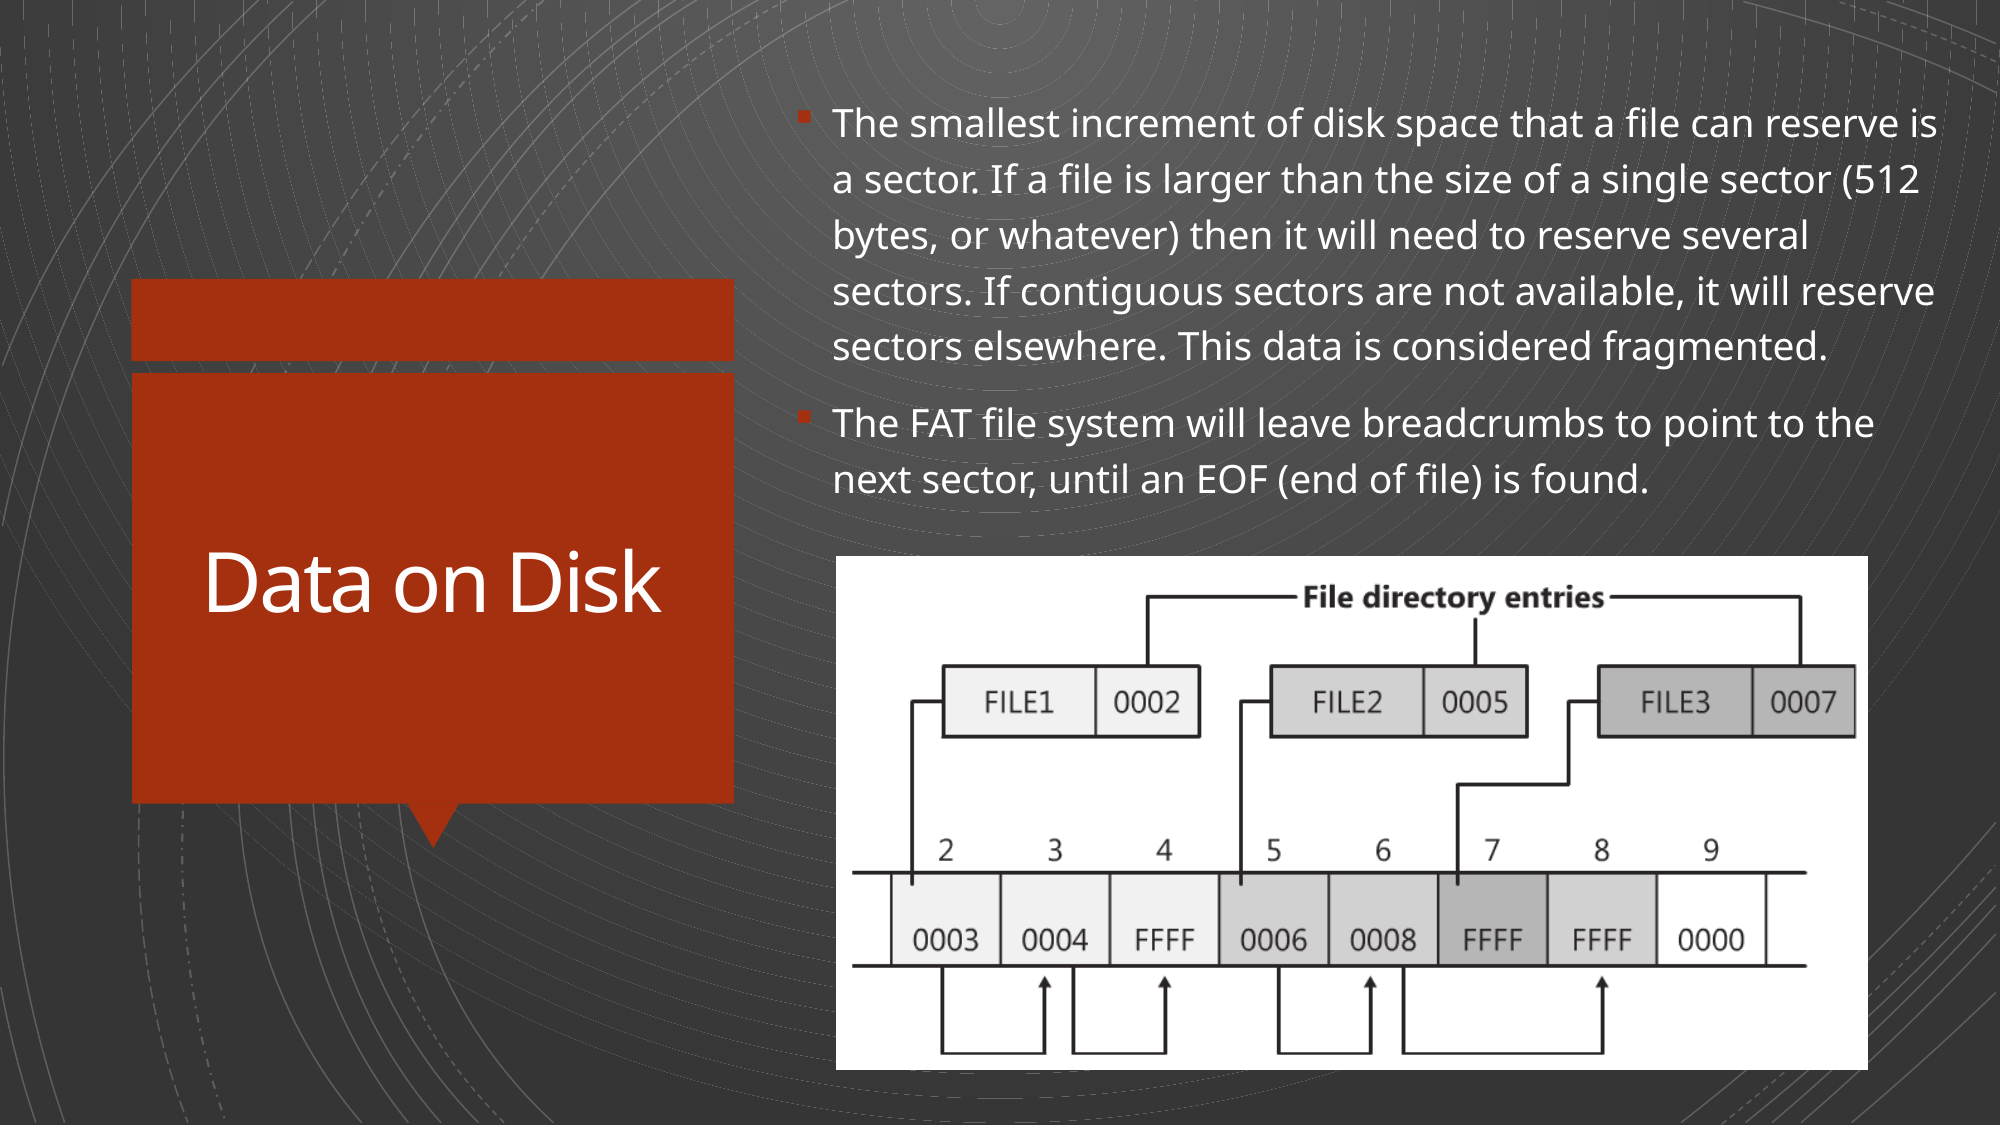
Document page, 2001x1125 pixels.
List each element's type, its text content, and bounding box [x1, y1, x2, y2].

title Data on Disk [145, 385, 720, 789]
picture [836, 555, 1868, 1070]
list The smallest increment of disk space that a file can reserve is a sector. If a file is larger than the size of a single sector (512 bytes, or whatever) then it will need to reserve several sectors. If contiguous sectors are not available, it will reserve sectors elsewhere. This data is considered fragmented. The FAT file system will leave breadcrumbs to point to the next sector, until an EOF (end of file) is found. [783, 55, 1950, 535]
